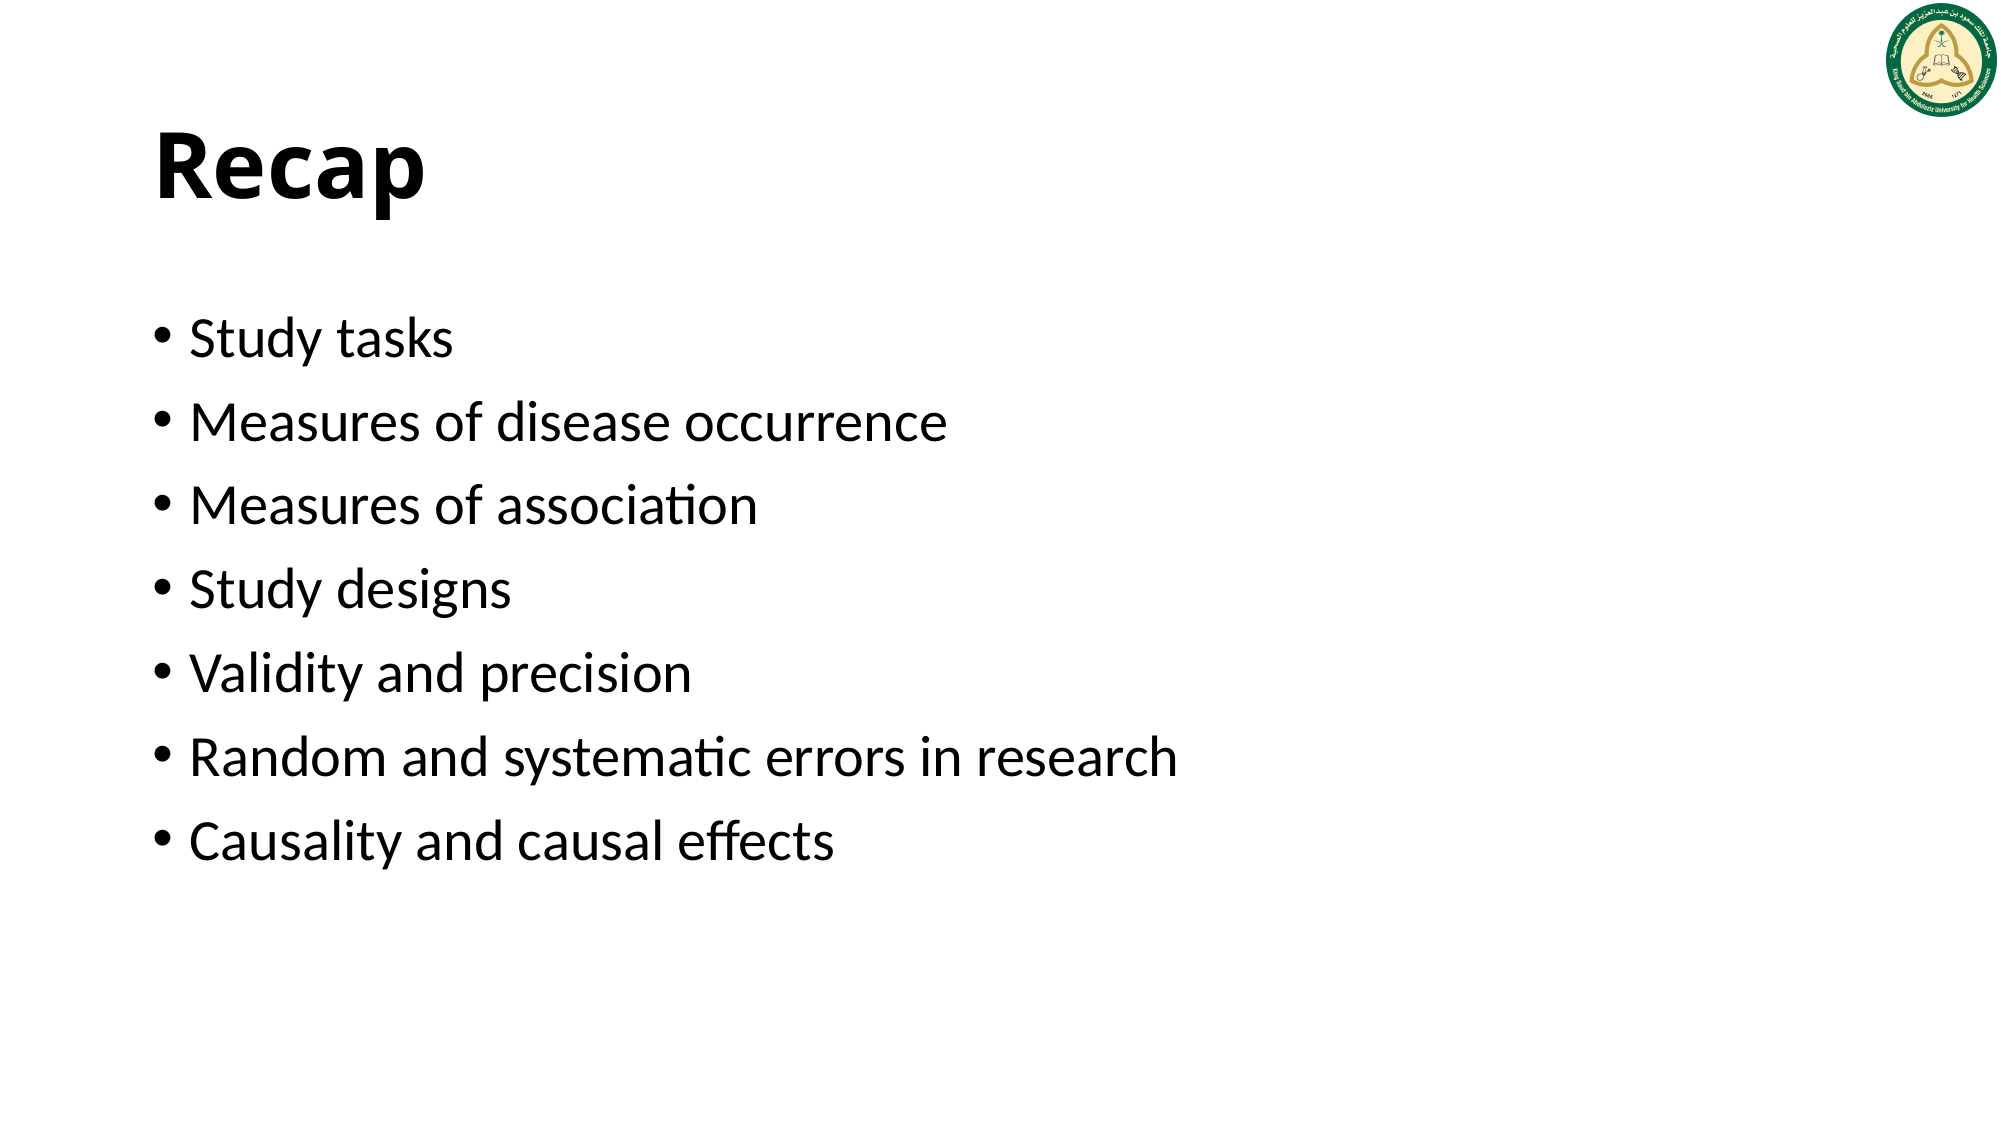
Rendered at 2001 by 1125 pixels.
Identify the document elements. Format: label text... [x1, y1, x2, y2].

title Recap [137, 59, 1863, 278]
picture [1886, 3, 1997, 117]
list Study tasks Measures of disease occurrence Measures of association Study designs Validity and precision Random and systematic errors in research Causality and causal effects [137, 299, 1863, 1014]
